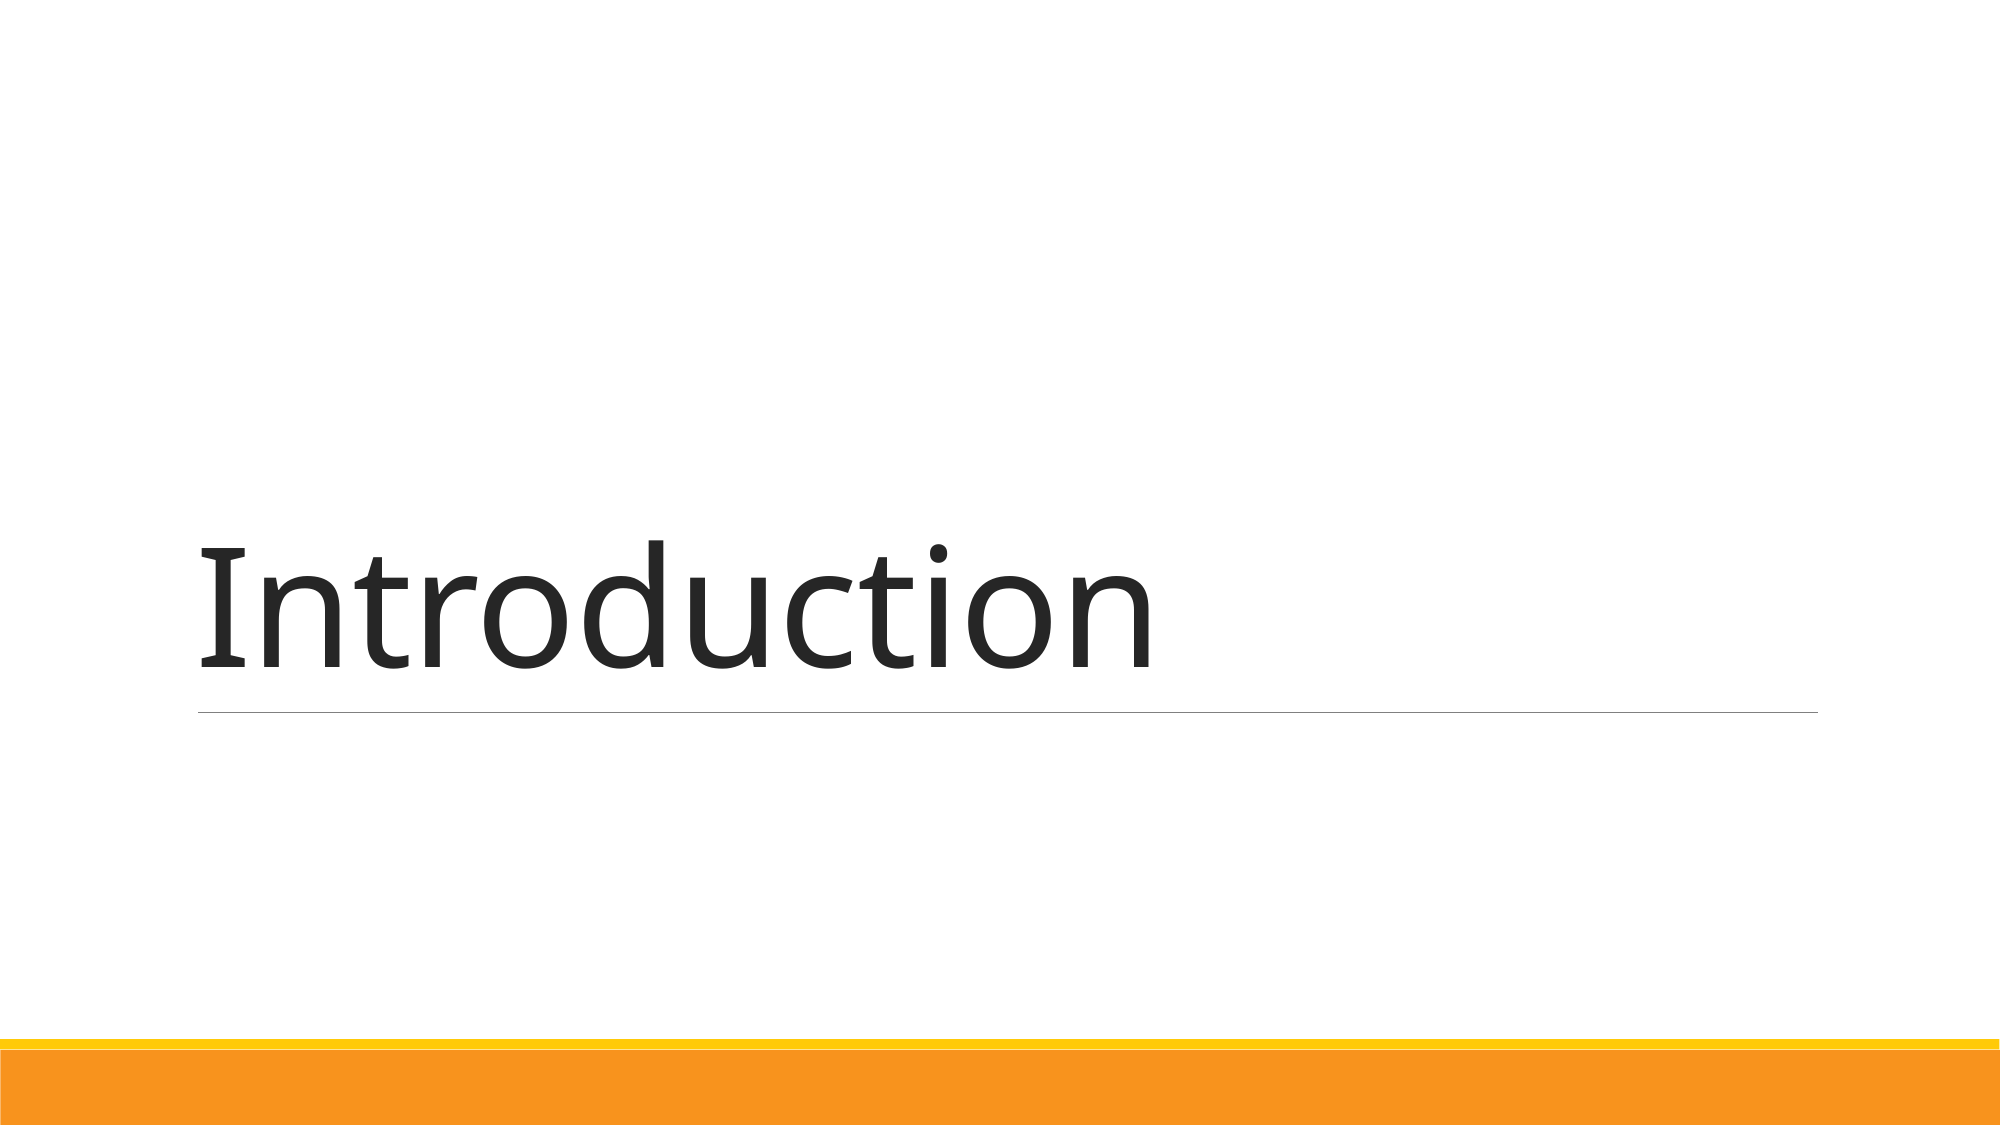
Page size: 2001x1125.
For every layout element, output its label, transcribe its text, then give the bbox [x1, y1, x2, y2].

title Introduction [180, 124, 1830, 710]
